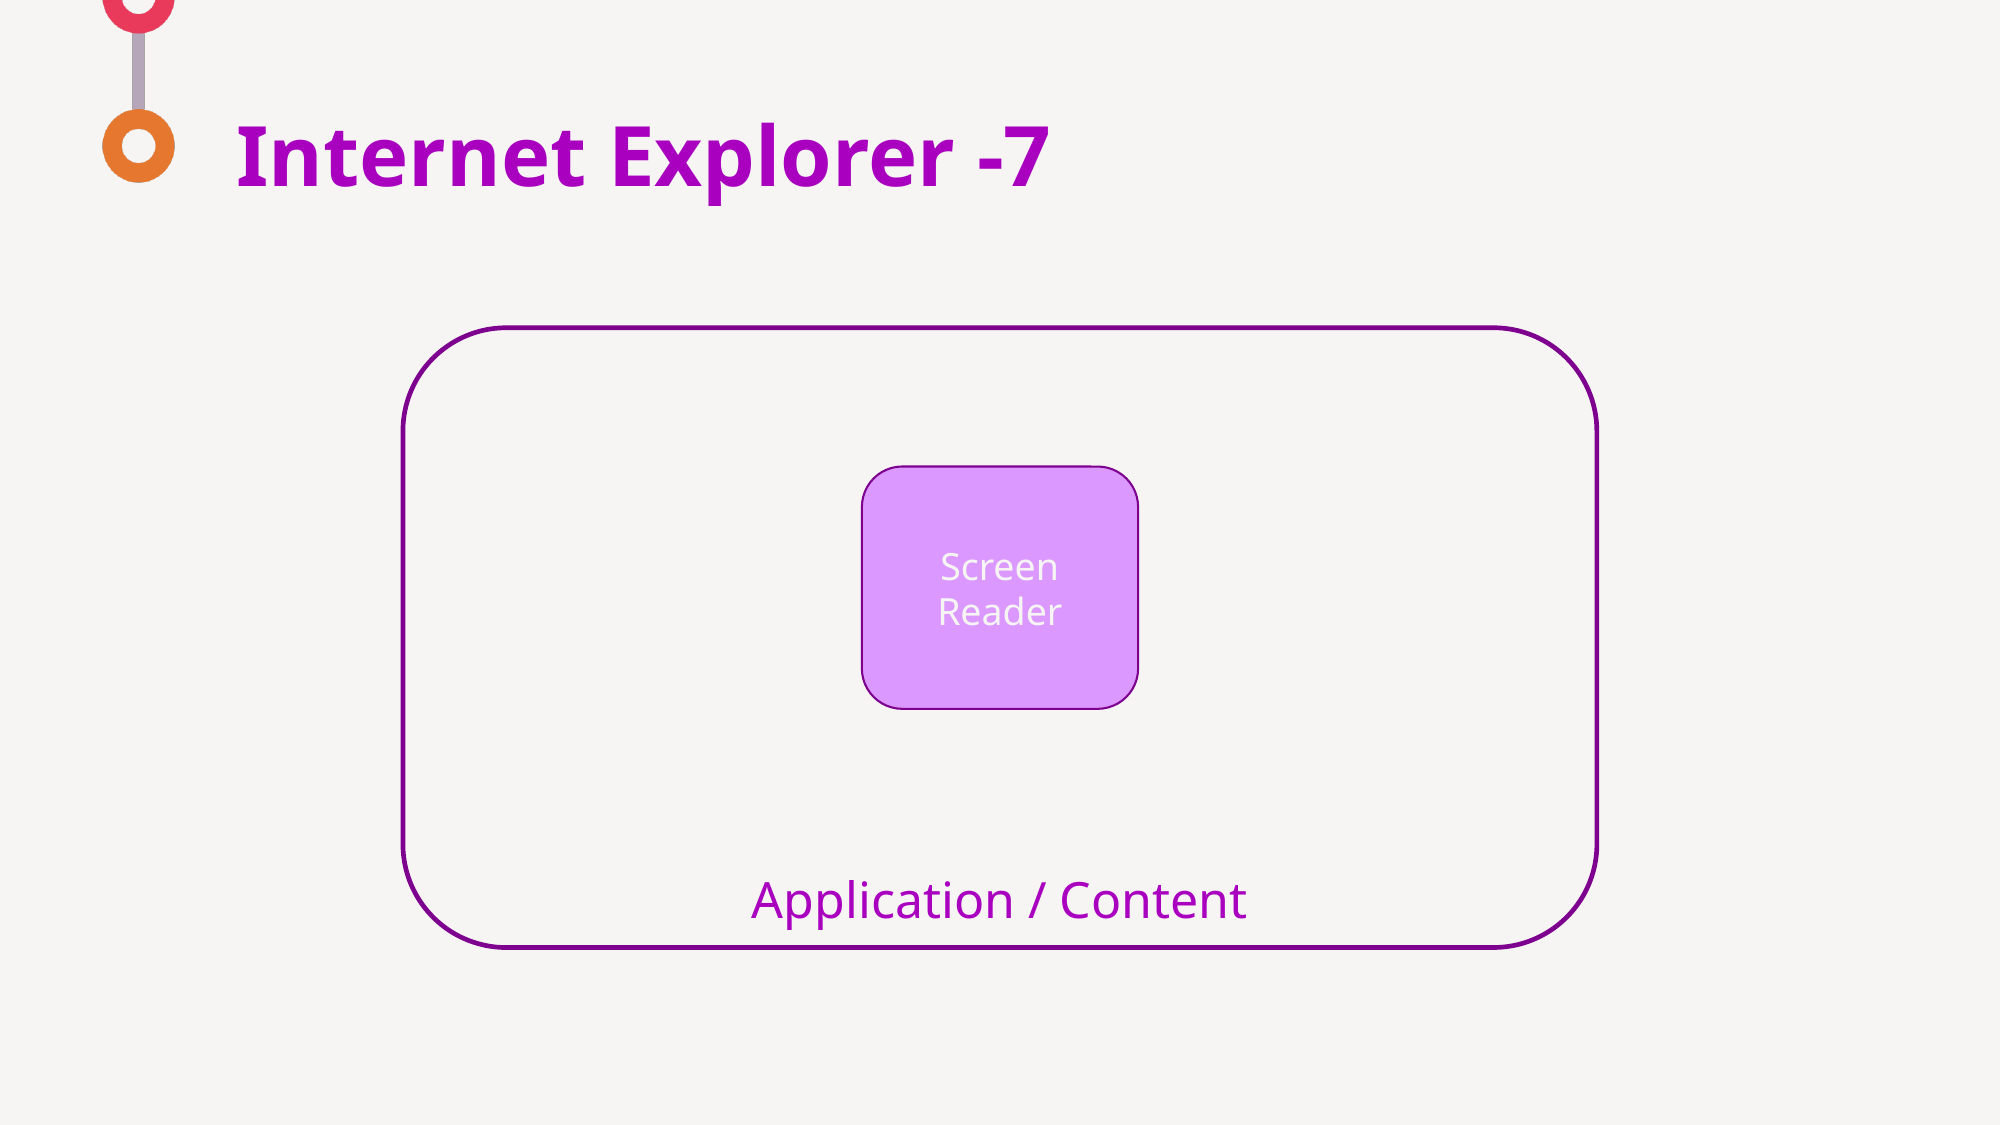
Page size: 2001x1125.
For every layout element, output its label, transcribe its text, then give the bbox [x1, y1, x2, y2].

text_box Application / Content [401, 326, 1598, 949]
picture [100, 0, 179, 192]
text_box Screen Reader [860, 465, 1140, 710]
title Internet Explorer -7 [236, 114, 1388, 280]
